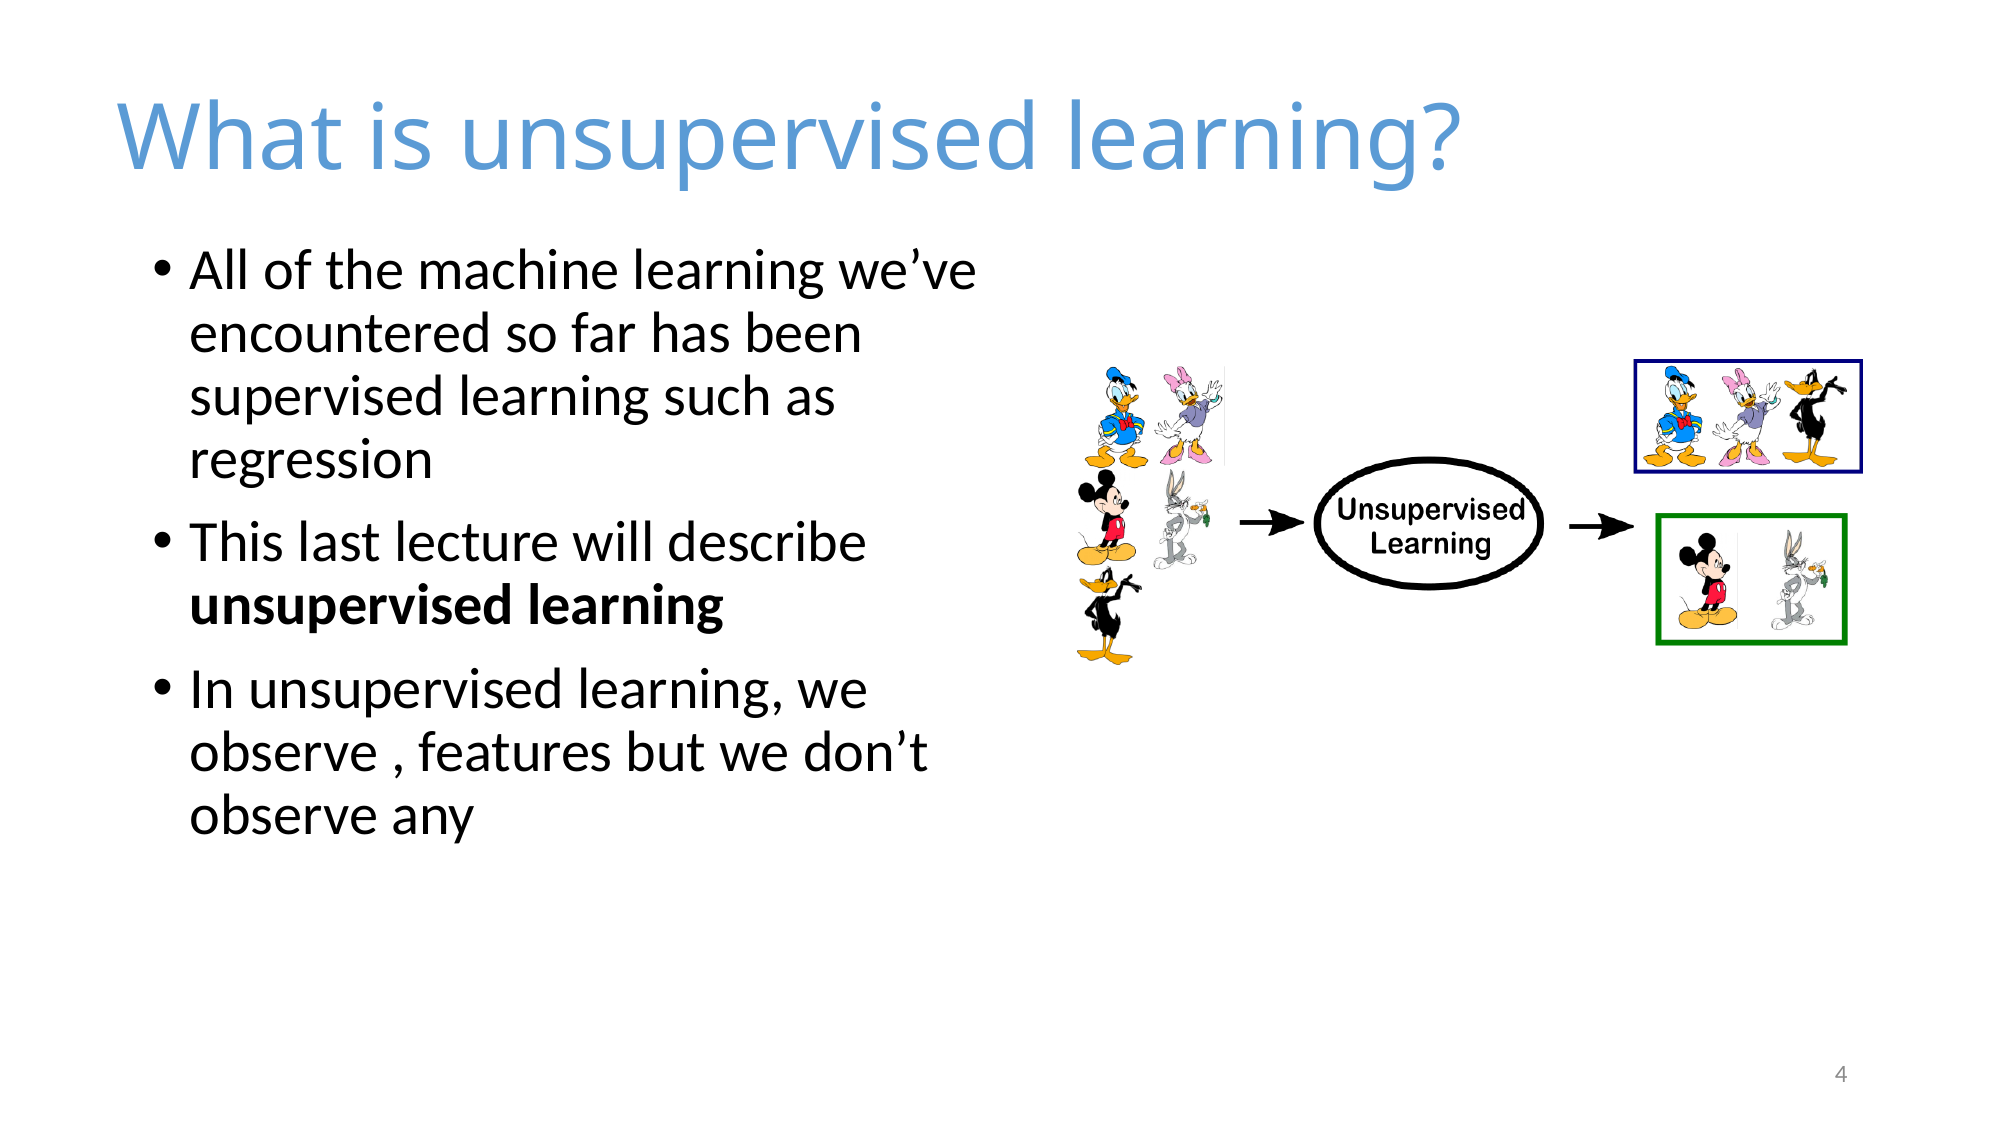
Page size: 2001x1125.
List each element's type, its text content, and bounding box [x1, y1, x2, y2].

slide_number 4 [1412, 1042, 1863, 1103]
picture [1077, 359, 1863, 665]
text_box What is unsupervised learning? [101, 47, 1602, 232]
